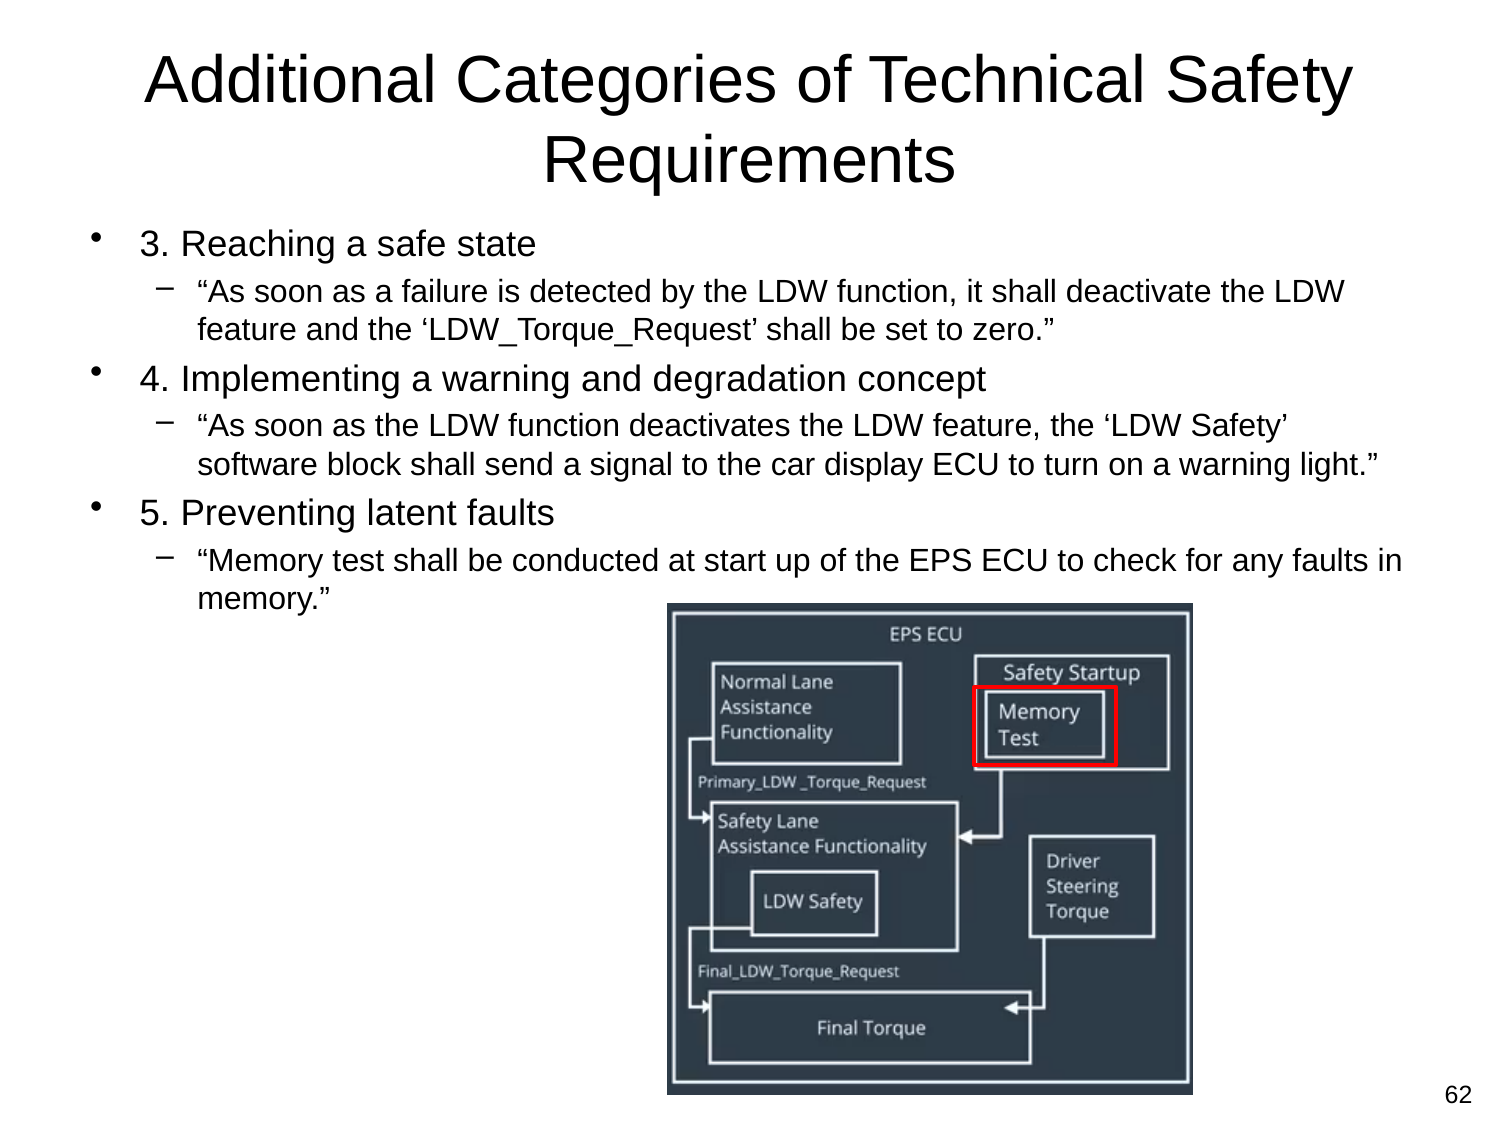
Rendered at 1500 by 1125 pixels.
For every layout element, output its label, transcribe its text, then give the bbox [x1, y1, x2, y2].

picture [667, 603, 1193, 1095]
list 3. Reaching a safe state “As soon as a failure is detected by the LDW function, it shall deactivate the LDW feature and the ‘LDW_Torque_Request’ shall be set to zero.” 4. Implementing a warning and degradation concept “As soon as the LDW function deactivates the LDW feature, the ‘LDW Safety’ software block shall send a signal to the car display ECU to turn on a warning light.” 5. Preventing latent faults “Memory test shall be conducted at start up of the EPS ECU to check for any faults in memory.” [74, 212, 1426, 658]
title Additional Categories of Technical Safety Requirements [74, 44, 1426, 188]
slide_number 62 [1137, 1070, 1488, 1112]
